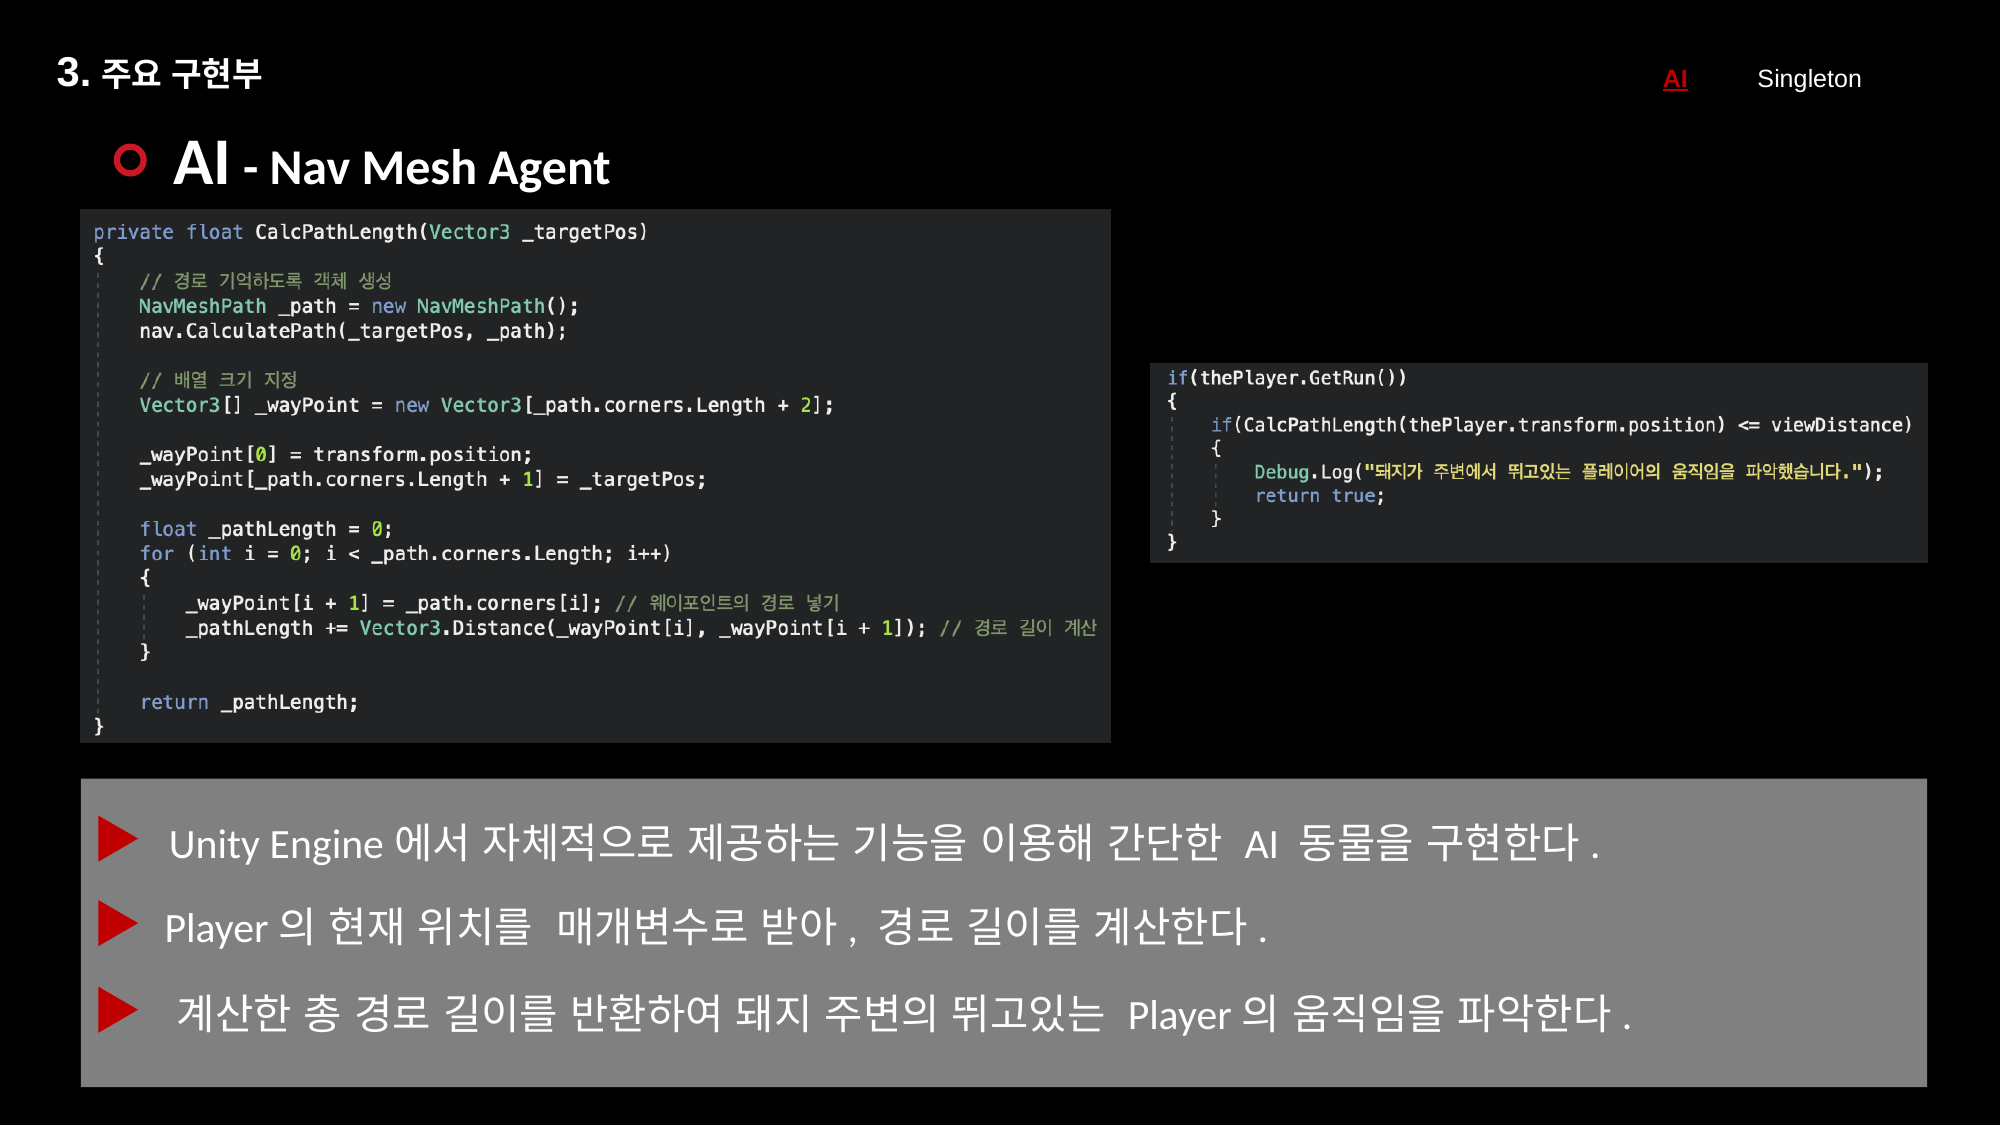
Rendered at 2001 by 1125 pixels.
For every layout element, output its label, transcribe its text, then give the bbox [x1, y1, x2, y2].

text_box AI Singleton [1648, 55, 2000, 101]
picture [1150, 363, 1928, 563]
text_box [80, 778, 1928, 1088]
text_box [98, 900, 139, 947]
text_box [98, 986, 139, 1033]
text_box [98, 815, 139, 862]
text_box Unity Engine에서 자체적으로 제공하는 기능을 이용해 간단한 AI 동물을 구현한다. [154, 808, 1616, 874]
text_box Player의 현재 위치를 매개변수로 받아, 경로 길이를 계산한다. [149, 893, 1284, 959]
picture [80, 209, 1111, 743]
text_box AI - Nav Mesh Agent [158, 110, 626, 206]
text_box [115, 145, 145, 175]
text_box 3.주요 구현부 [41, 37, 423, 103]
text_box 계산한 총 경로 길이를 반환하여 돼지 주변의 뛰고있는 Player의 움직임을 파악한다. [162, 980, 1648, 1045]
